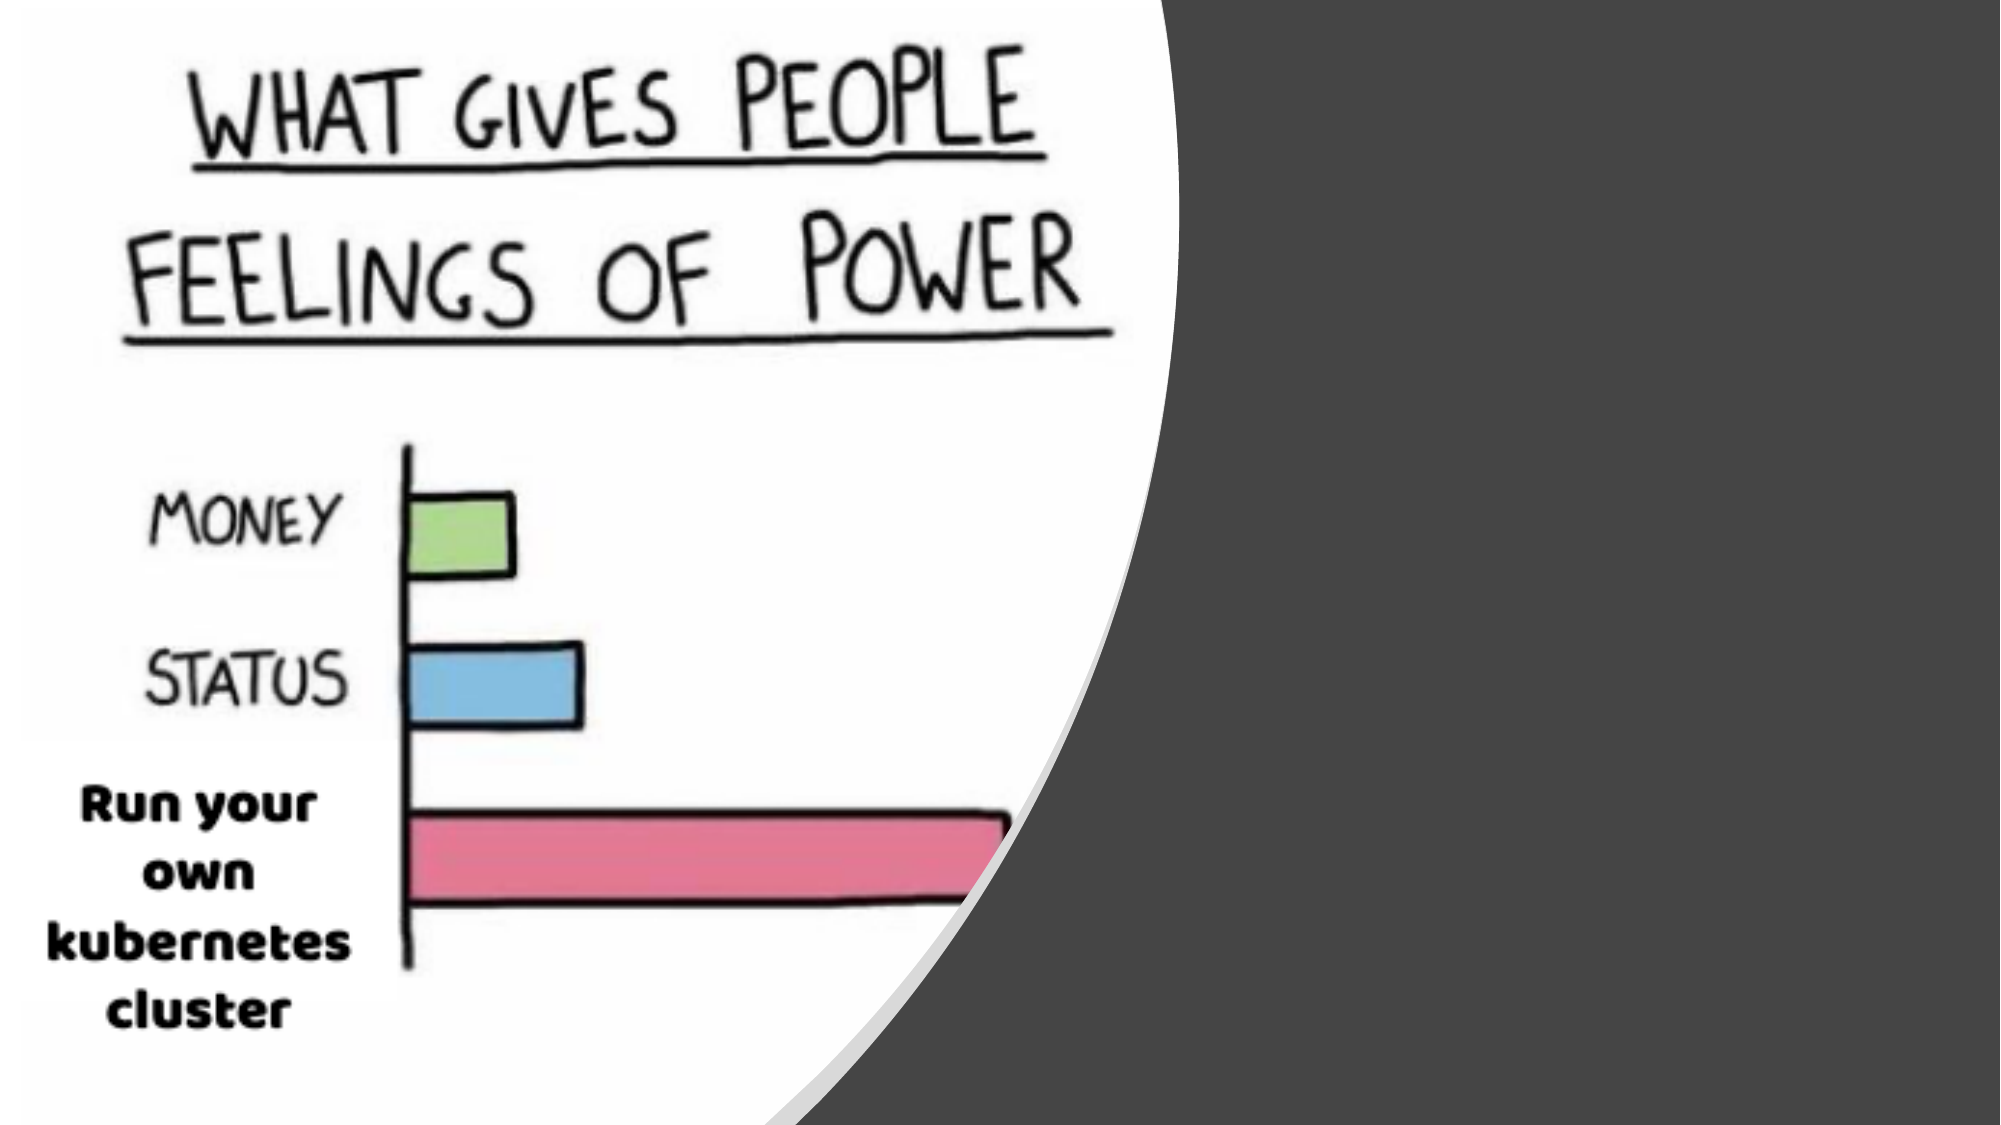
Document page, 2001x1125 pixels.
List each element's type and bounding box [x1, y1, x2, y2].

picture [0, 0, 1180, 1125]
